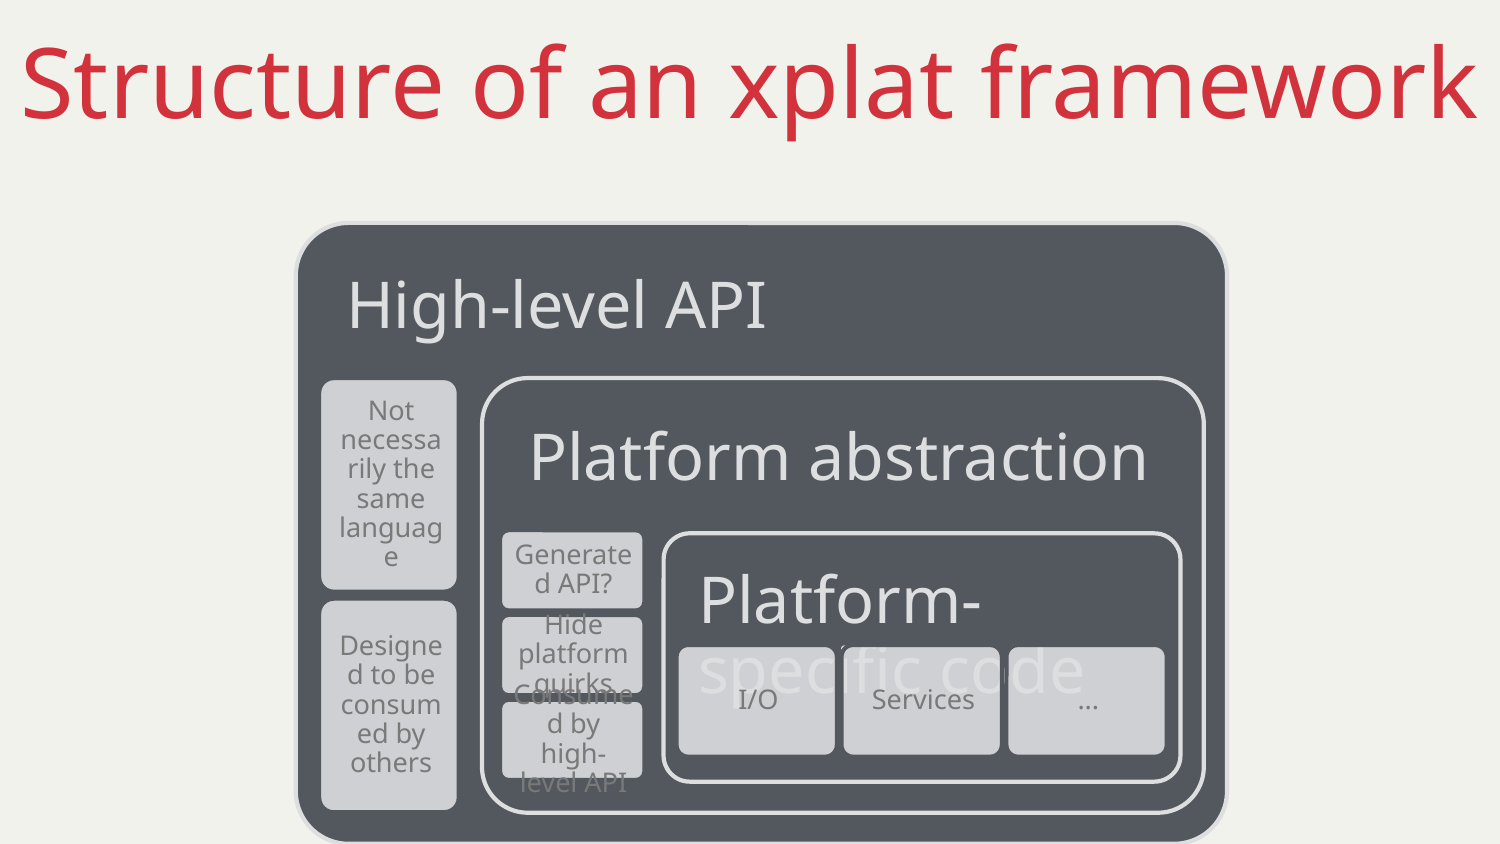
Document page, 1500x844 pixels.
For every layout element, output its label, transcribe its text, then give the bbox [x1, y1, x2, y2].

title Structure of an xplat framework [0, 0, 1500, 190]
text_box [295, 222, 1228, 844]
